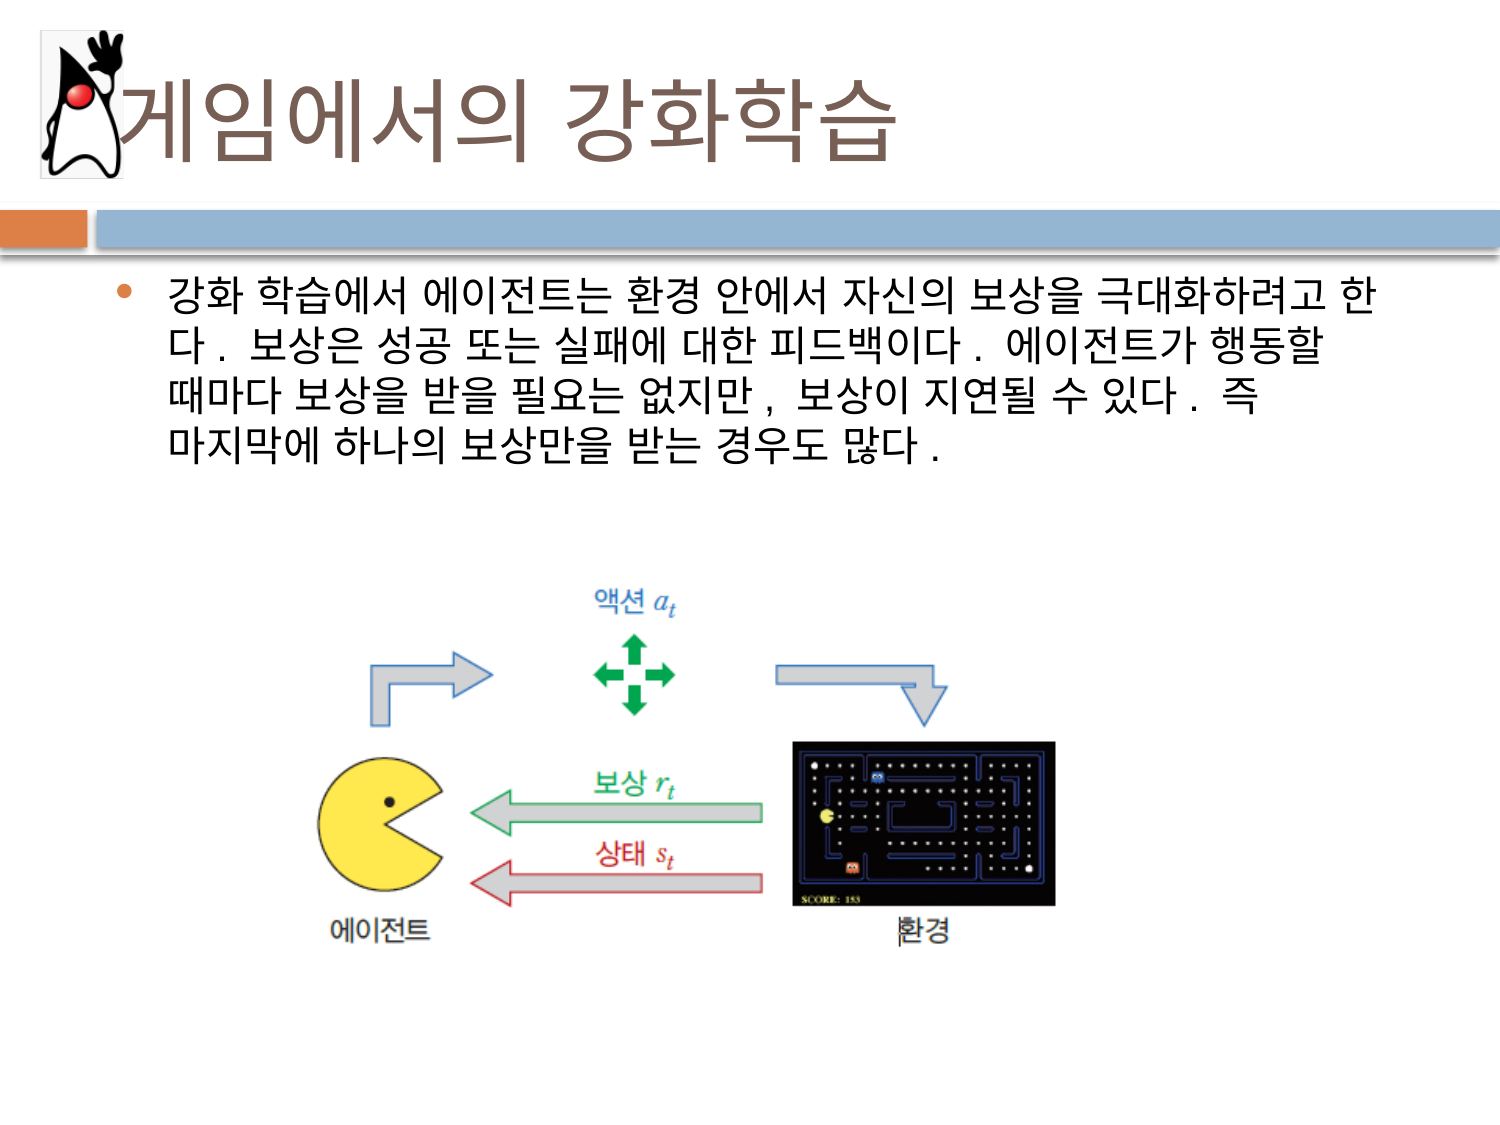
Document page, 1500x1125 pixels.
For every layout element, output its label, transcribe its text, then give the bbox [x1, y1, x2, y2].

picture [288, 557, 1134, 983]
picture [39, 30, 124, 179]
title 게임에서의 강화학습 [100, 37, 1438, 200]
list 강화 학습에서 에이전트는 환경 안에서 자신의 보상을 극대화하려고 한다. 보상은 성공 또는 실패에 대한 피드백이다. 에이전트가 행동할 때마다 보상을 받을 필요는 없지만, 보상이 지연될 수 있다. 즉 마지막에 하나의 보상만을 받는 경우도 많다. [100, 262, 1438, 1000]
